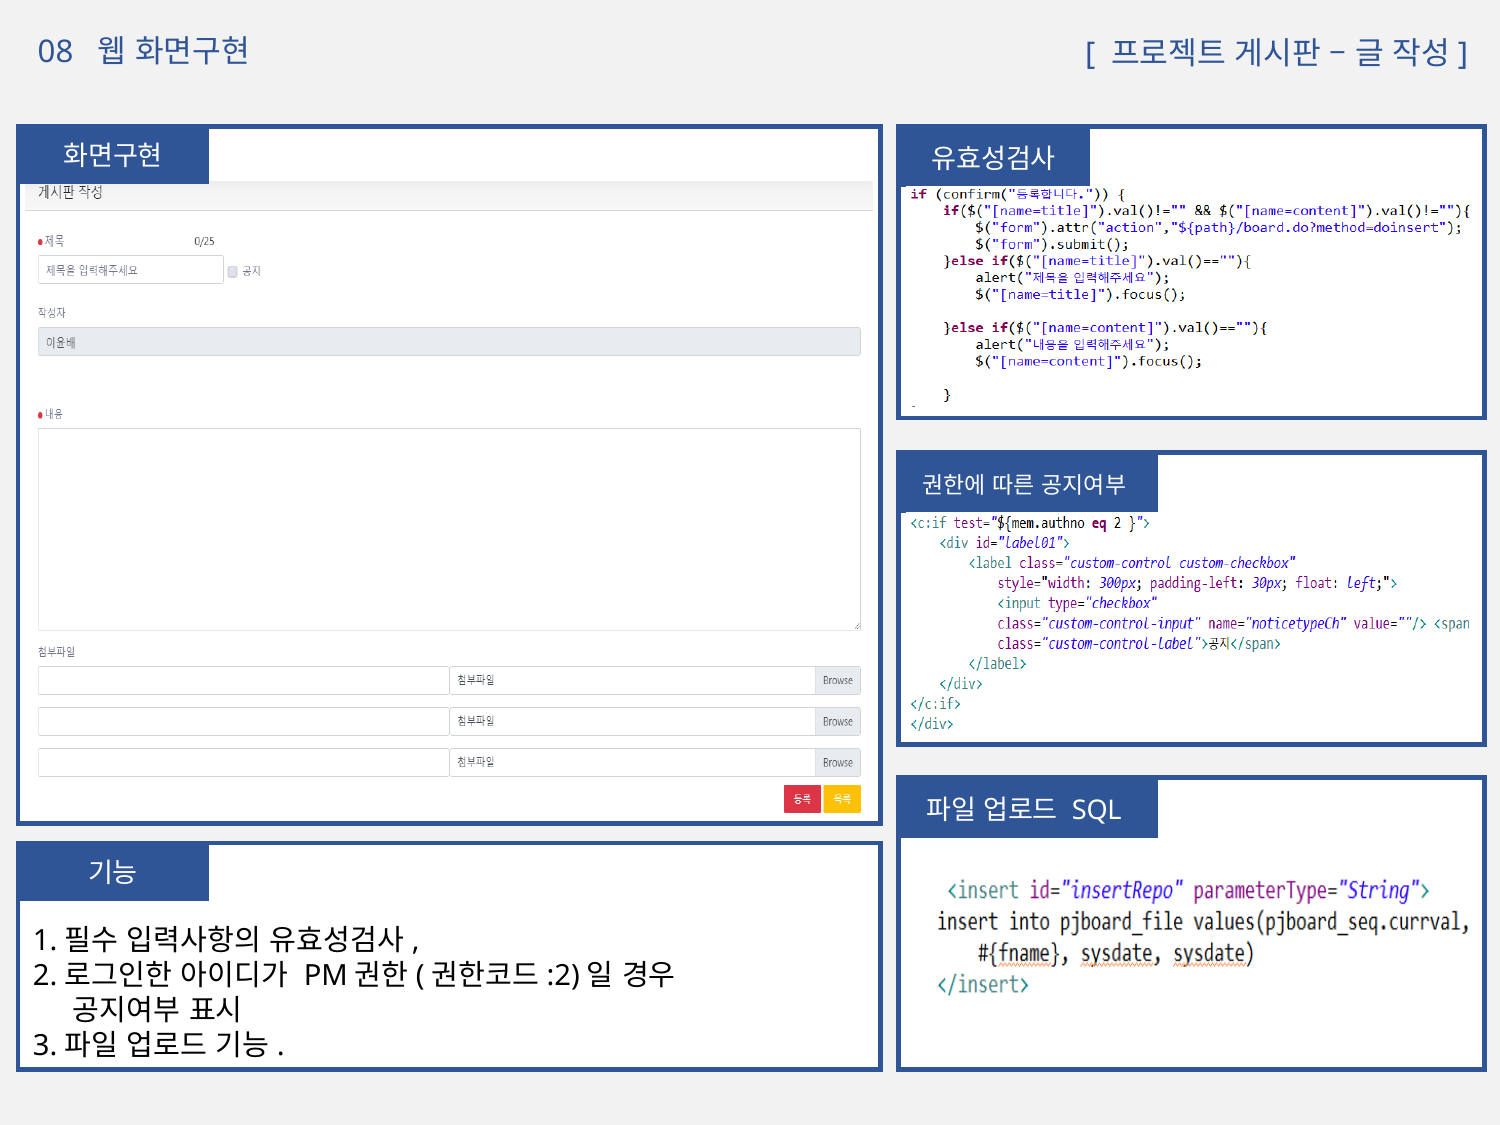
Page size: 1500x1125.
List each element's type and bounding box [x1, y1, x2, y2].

picture [25, 181, 873, 820]
picture [906, 847, 1477, 1004]
text_box [0, 0, 1500, 1125]
picture [906, 512, 1477, 735]
picture [906, 185, 1477, 407]
